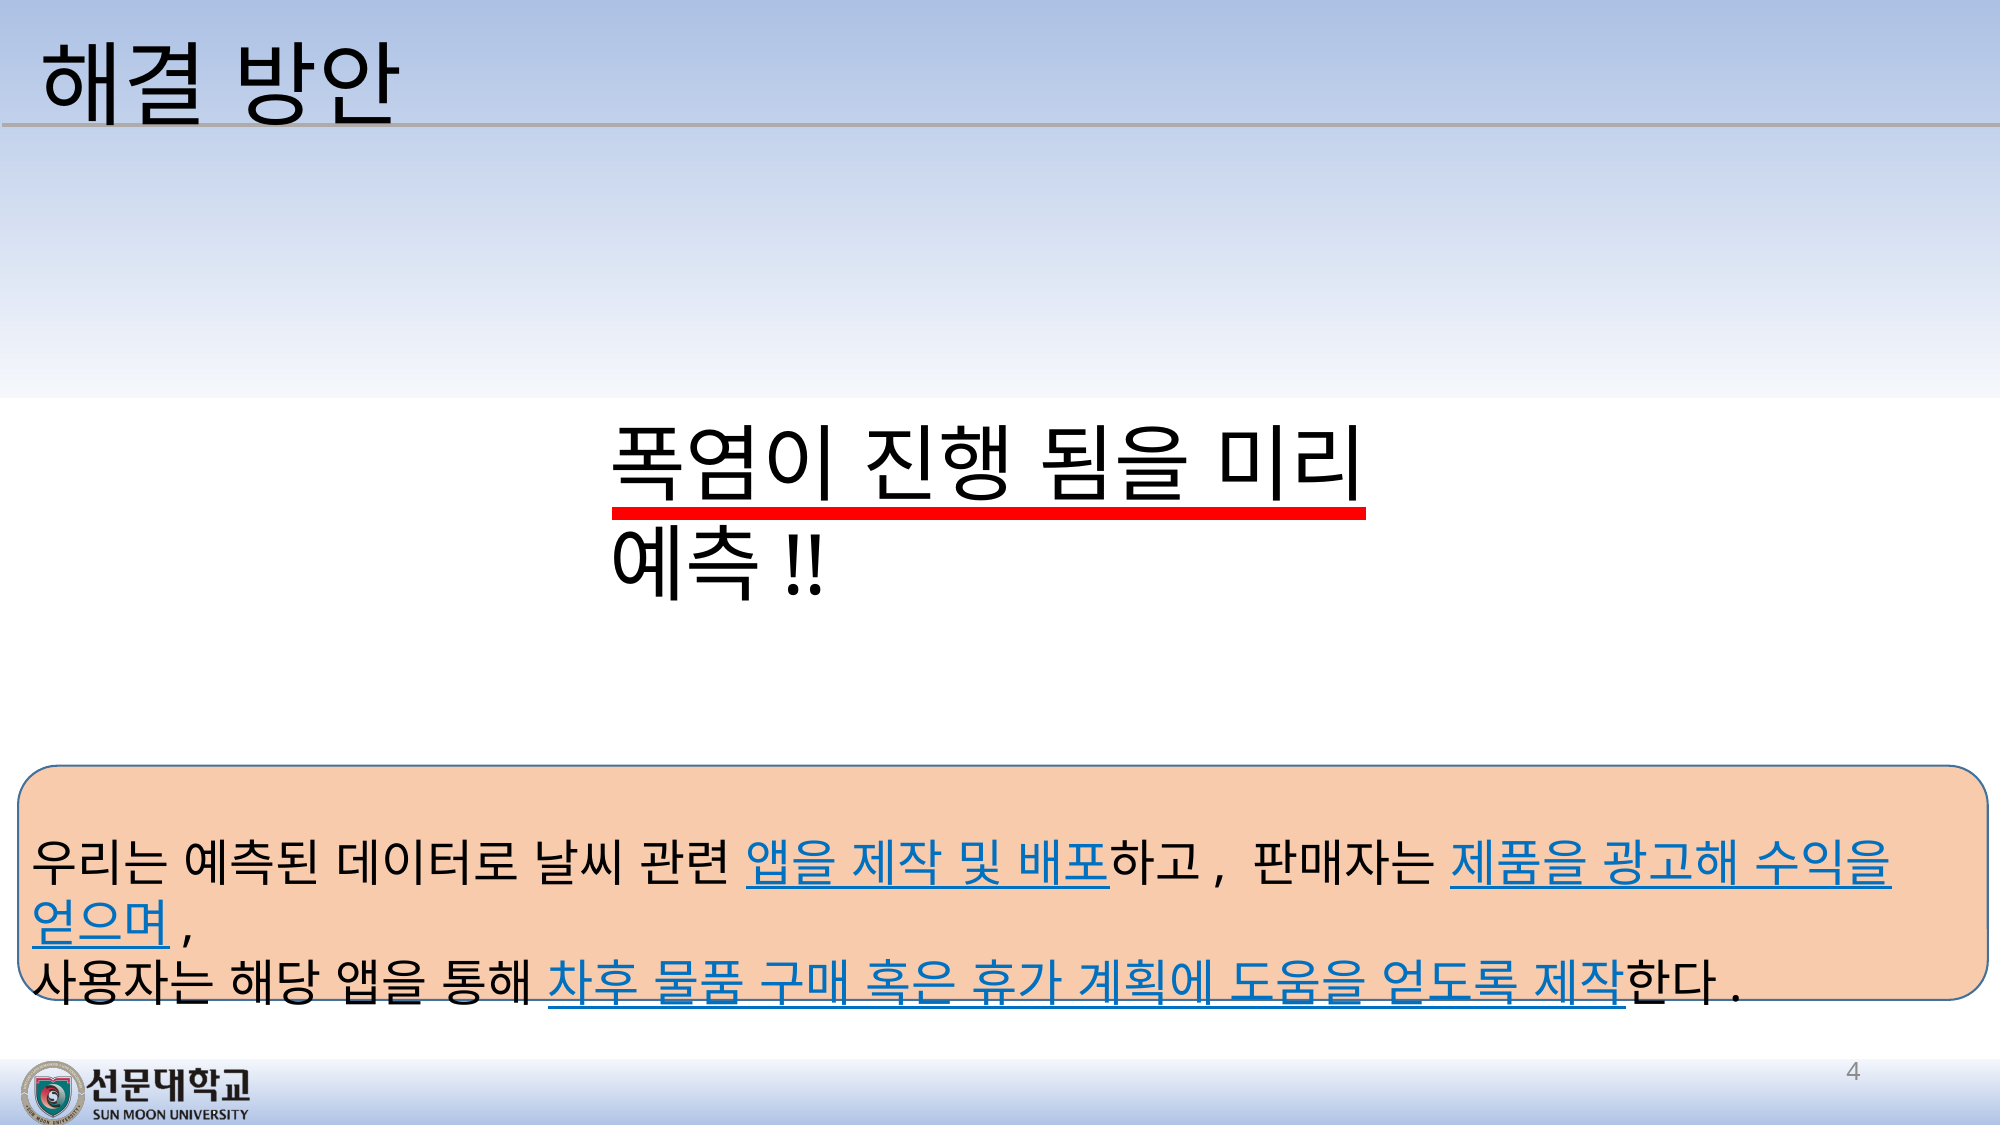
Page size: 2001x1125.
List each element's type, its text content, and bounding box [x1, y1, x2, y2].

text_box [0, 0, 2000, 398]
slide_number 4 [1831, 1050, 1863, 1095]
title 해결 방안 [24, 19, 1125, 159]
text_box [18, 765, 1988, 990]
text_box 폭염이 진행 됨을 미리 예측!! [602, 404, 1398, 619]
picture [21, 1059, 250, 1125]
text_box 우리는 예측된 데이터로 날씨 관련 앱을 제작 및 배포하고, 판매자는 제품을 광고해 수익을 얻으며, 사용자는 해당 앱을 통해 차후 물품 구매 혹은 휴가 계획에 도움을 얻도록 제작한다. [24, 824, 1975, 1020]
text_box [0, 1059, 85, 1125]
text_box [250, 1059, 2000, 1125]
